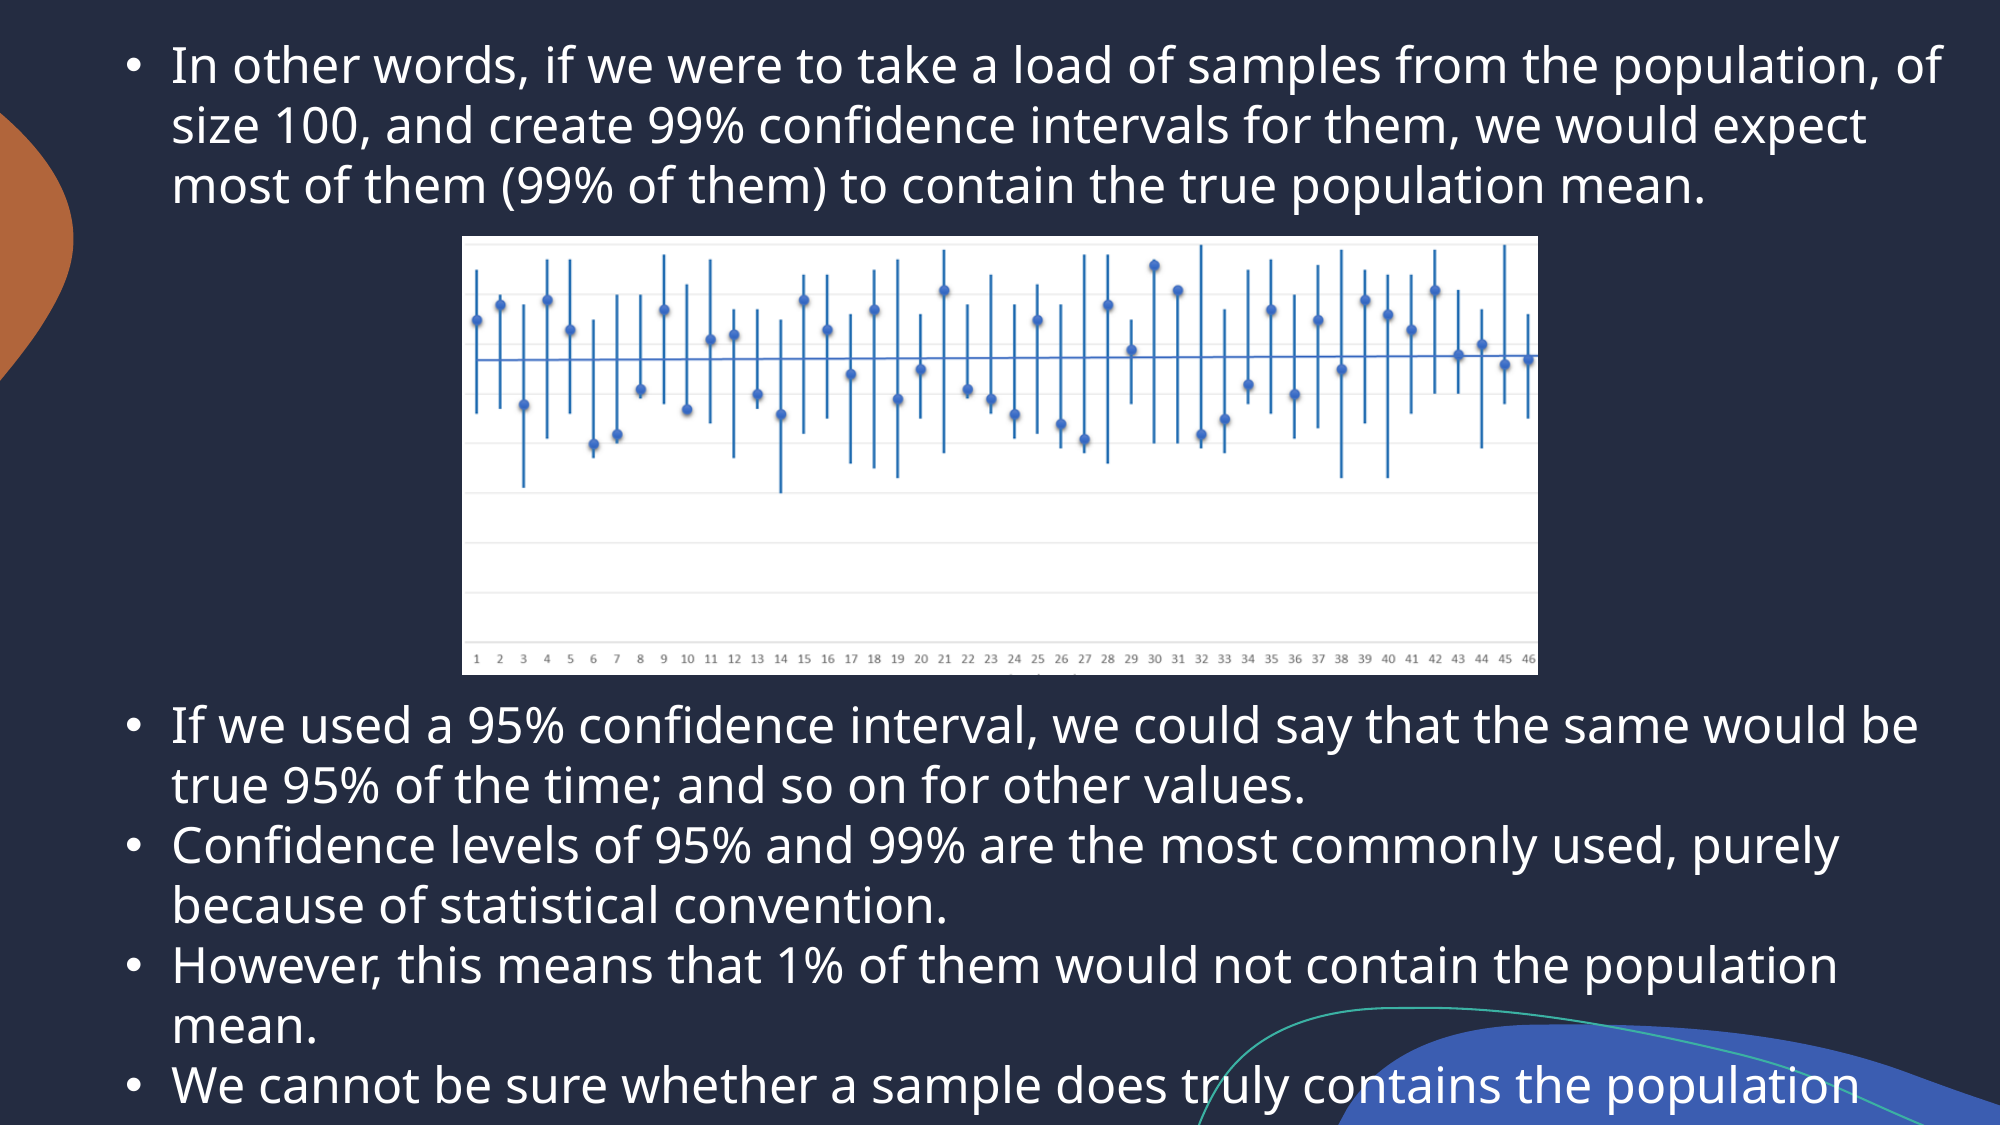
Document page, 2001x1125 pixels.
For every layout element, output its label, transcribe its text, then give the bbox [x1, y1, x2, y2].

picture [462, 236, 1538, 675]
text_box In other words, if we were to take a load of samples from the population, of size 100, and create 99% confidence intervals for them, we would expect most of them (99% of them) to contain the true population mean. If we used a 95% confidence interval, we could say that the same would be true 95% of the time; and so on for other values. Confidence levels of 95% and 99% are the most commonly used, purely because of statistical convention. However, this means that 1% of them would not contain the population mean. We cannot be sure whether a sample does truly contains the population mean. [110, 26, 1985, 1125]
